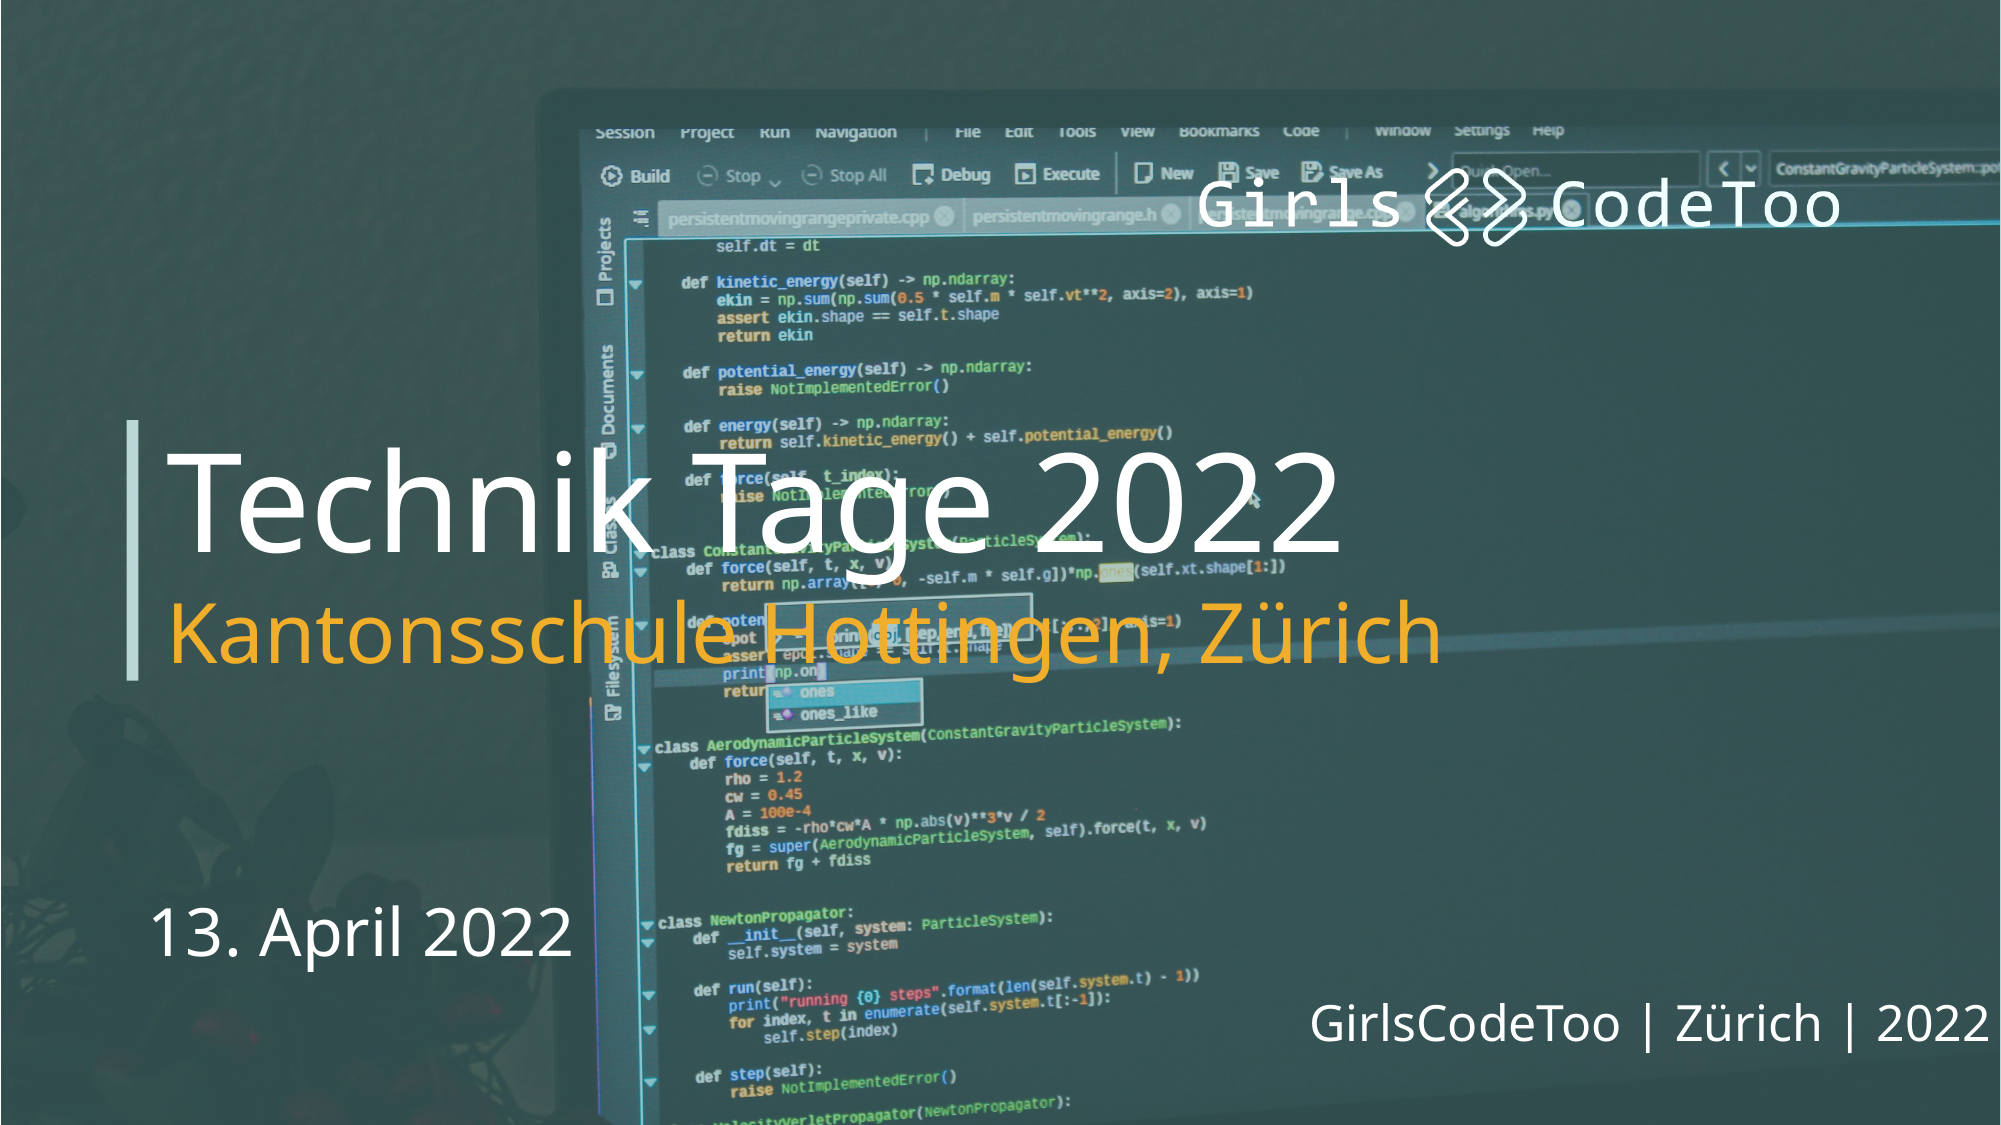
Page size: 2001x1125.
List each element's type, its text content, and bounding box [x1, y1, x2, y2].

title Technik Tage 2022 Kantonsschule Hottingen, Zürich [146, 417, 1951, 678]
